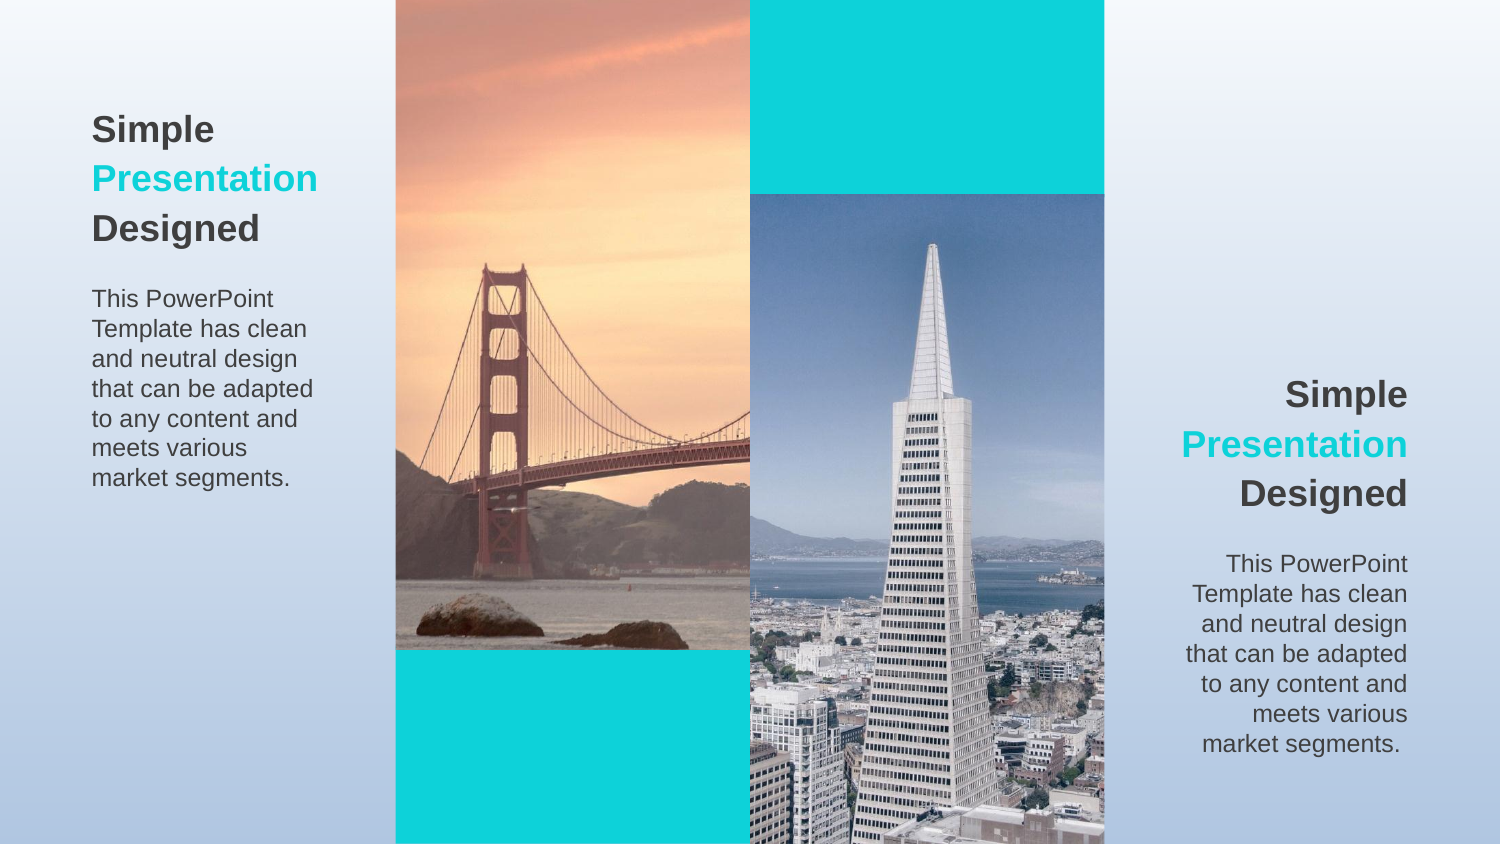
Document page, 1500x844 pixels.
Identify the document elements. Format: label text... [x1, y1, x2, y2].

text_box Simple Presentation Designed [1133, 362, 1424, 517]
picture [395, 0, 1105, 844]
text_box This PowerPoint Template has clean and neutral design that can be adapted to any content and meets various market segments. [76, 274, 343, 502]
text_box Simple Presentation Designed [76, 97, 366, 252]
text_box This PowerPoint Template has clean and neutral design that can be adapted to any content and meets various market segments. [1157, 540, 1424, 768]
